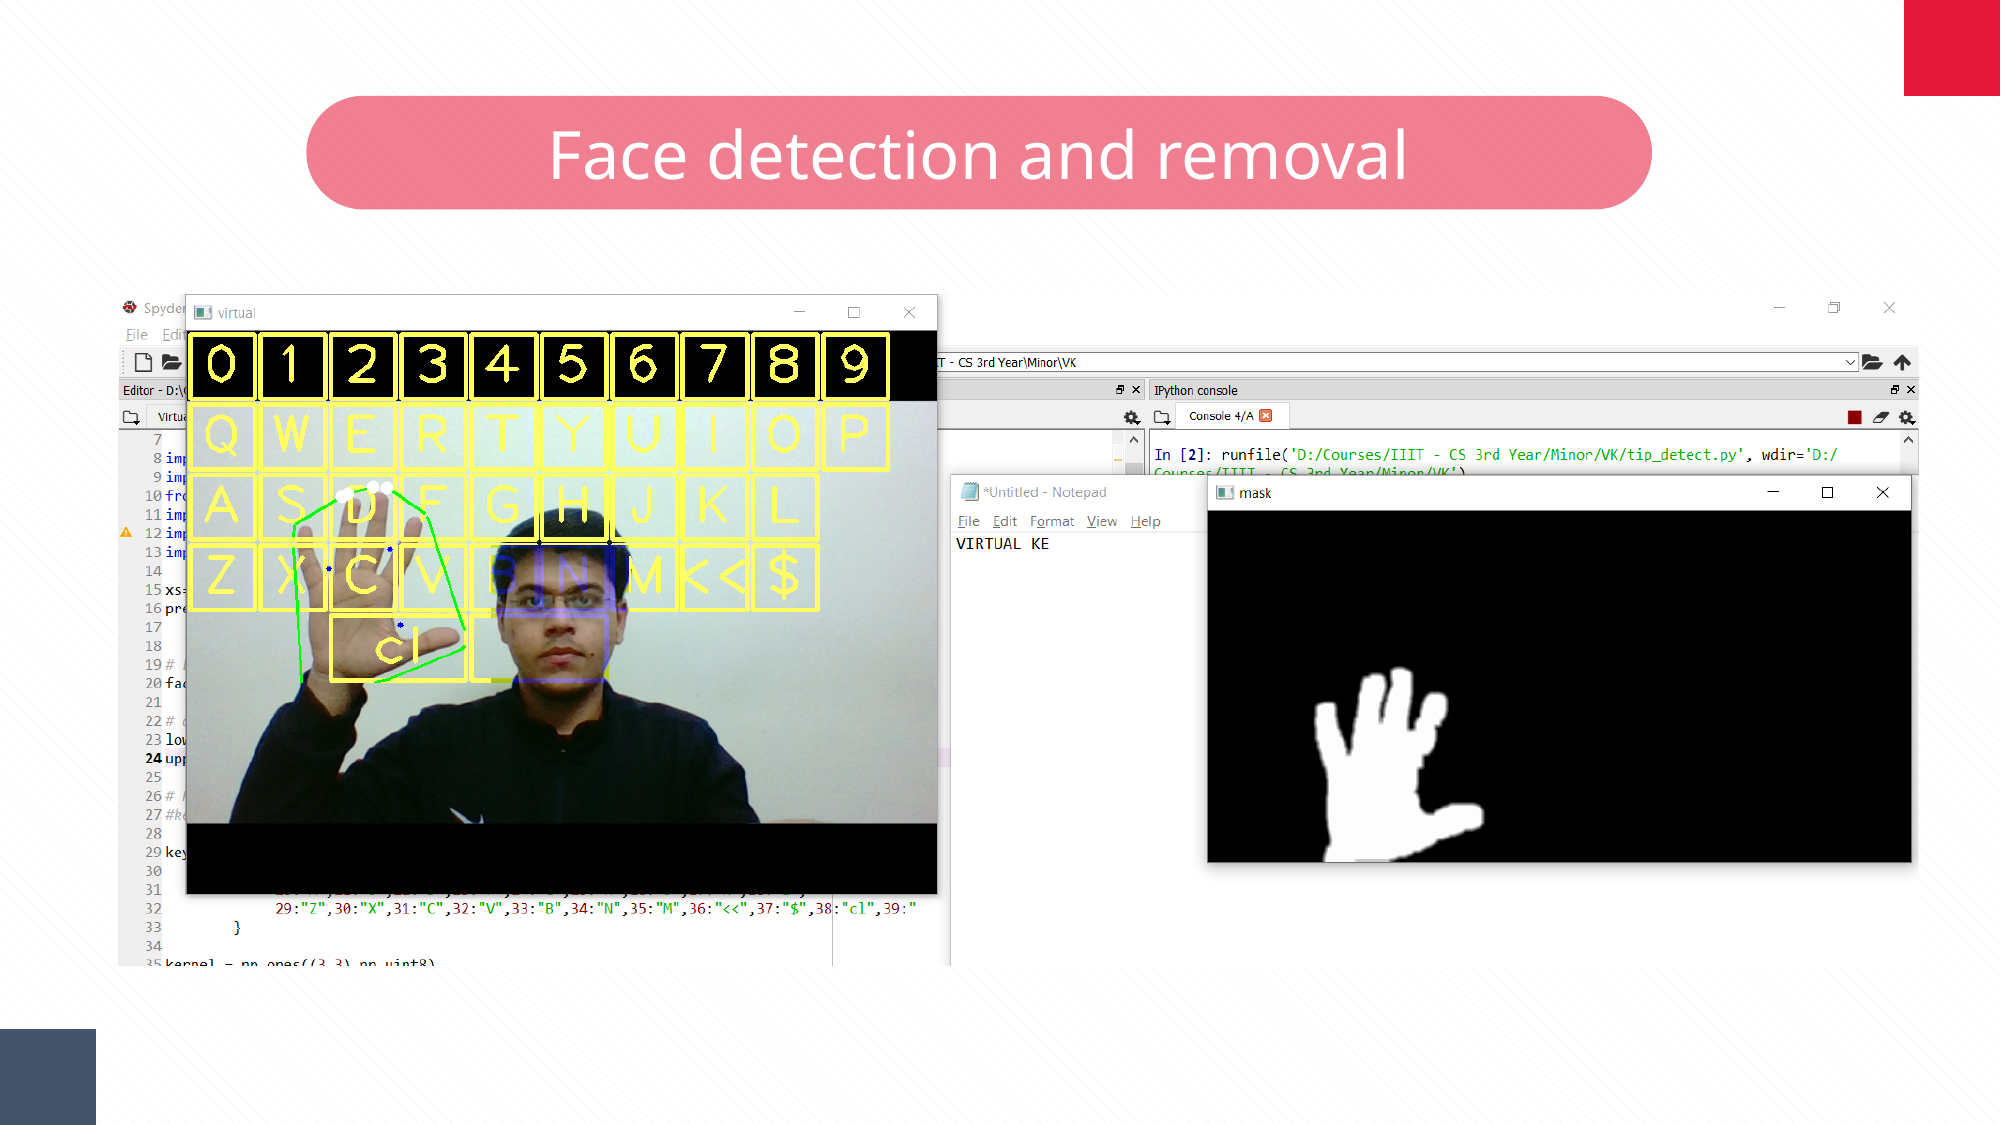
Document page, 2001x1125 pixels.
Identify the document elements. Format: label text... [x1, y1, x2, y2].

text_box Face detection and removal [305, 94, 1654, 211]
text_box [0, 1028, 97, 1125]
picture [118, 294, 1919, 966]
text_box [1903, 0, 2000, 97]
